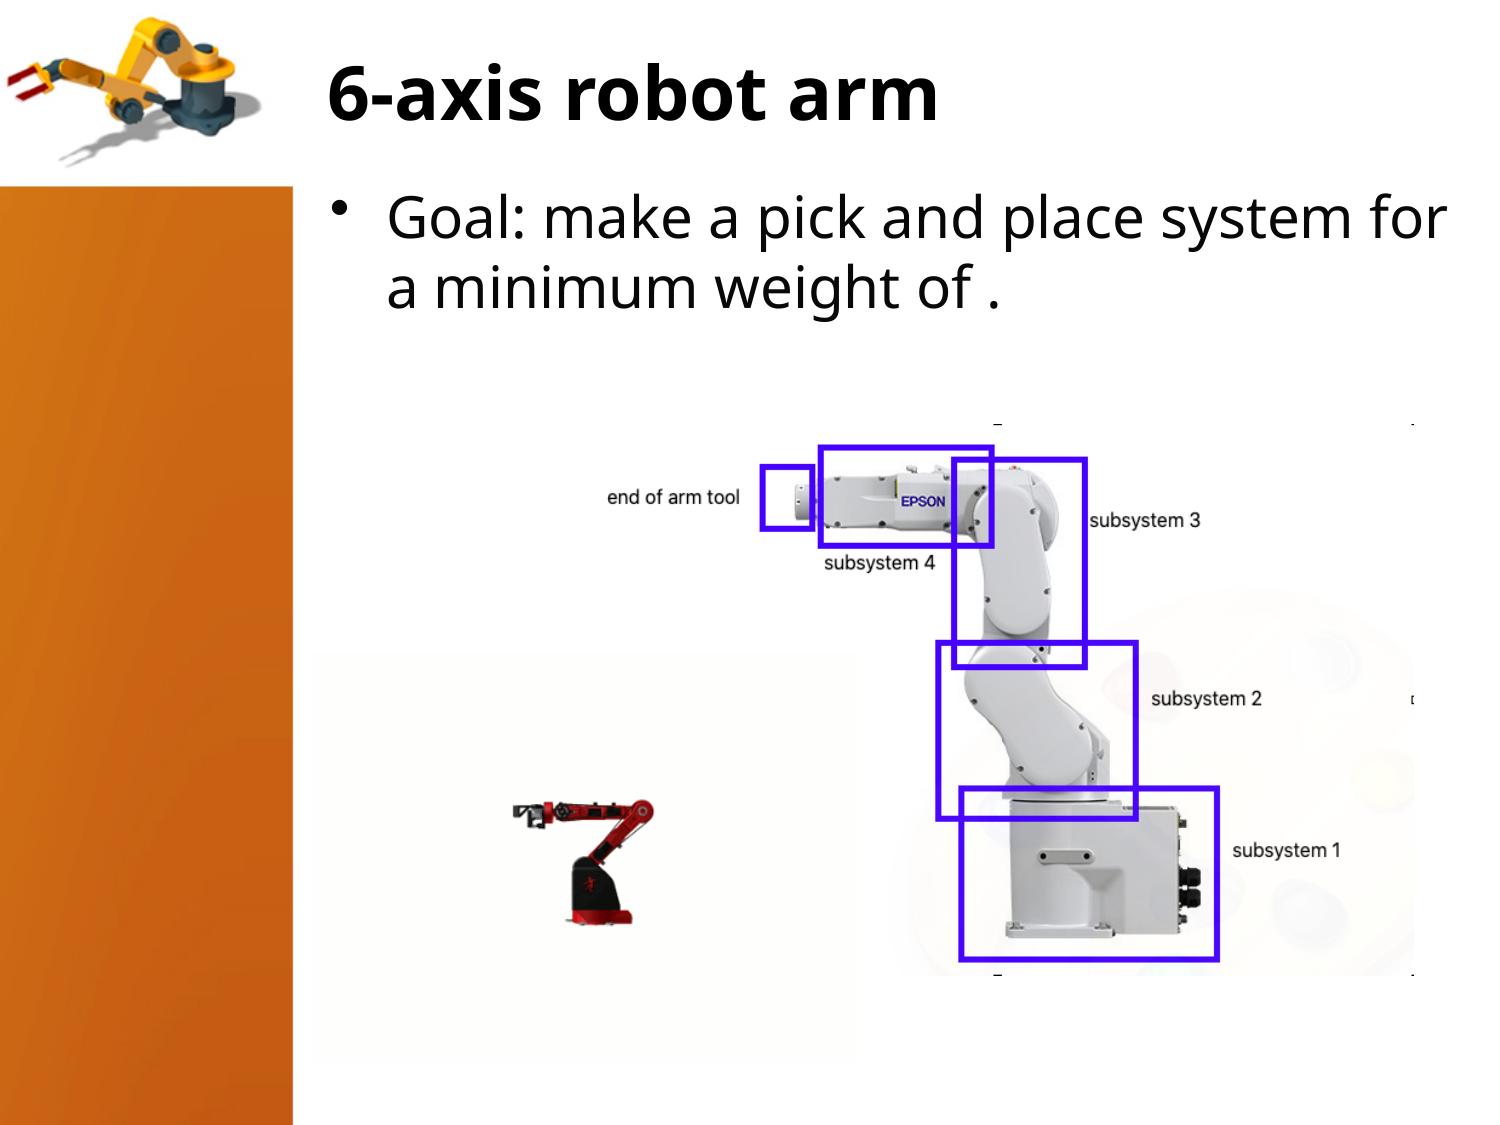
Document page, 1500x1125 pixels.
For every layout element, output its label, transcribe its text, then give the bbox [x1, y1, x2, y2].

title 6-axis robot arm [312, 31, 1483, 150]
picture [0, 0, 1500, 1125]
